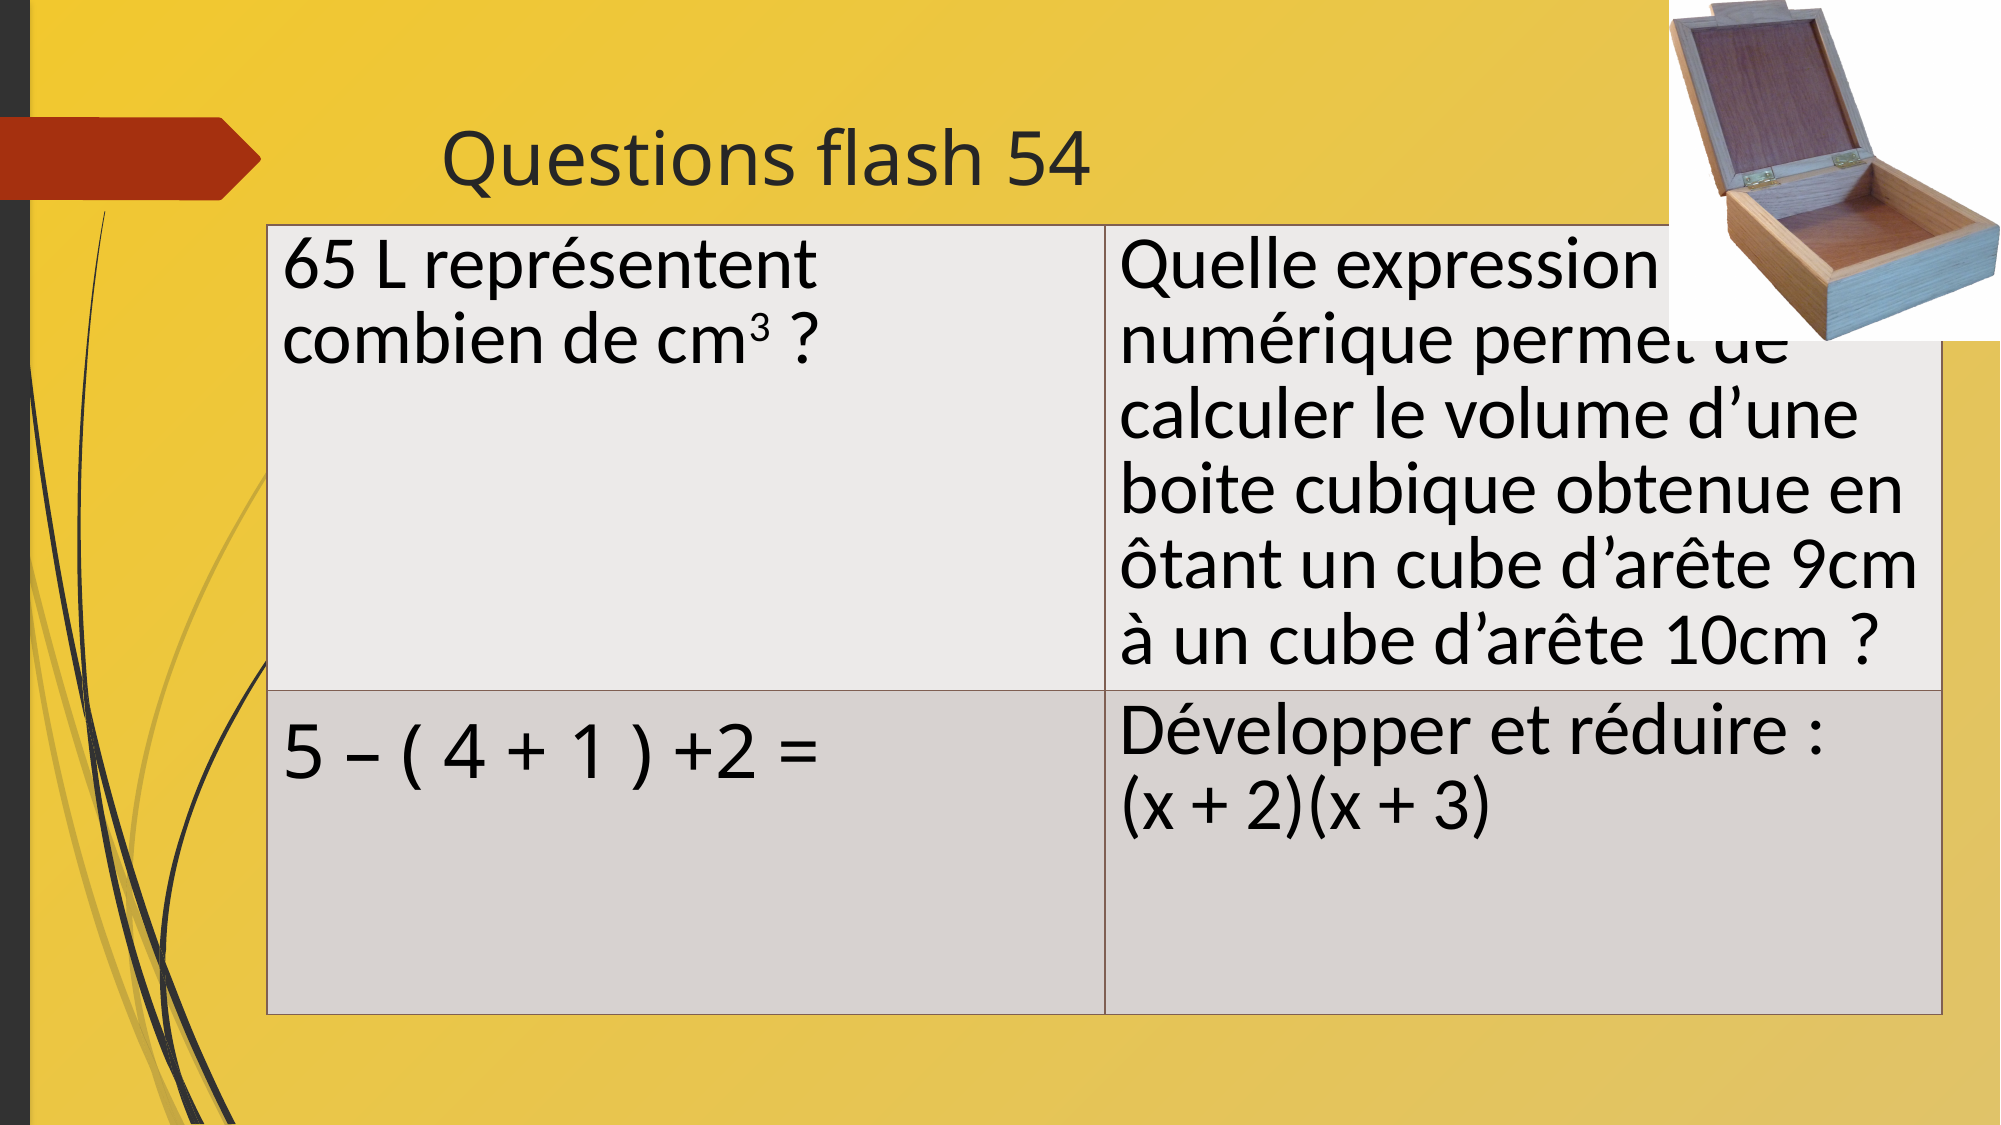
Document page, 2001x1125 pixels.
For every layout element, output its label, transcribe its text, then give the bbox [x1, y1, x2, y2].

table_cell Développer et réduire : (x + 2)(x + 3) [1106, 691, 1941, 1014]
table_header 65 L représentent combien de cm3 ? [268, 226, 1104, 690]
picture [1668, 0, 2000, 341]
table_cell 5 – ( 4 + 1 ) +2 = [268, 691, 1104, 1014]
table_header Quelle expression numérique permet de calculer le volume d’une boite cubique obtenue en ôtant un cube d’arête 9cm à un cube d’arête 10cm ? [1106, 226, 1941, 690]
title Questions flash 54 [425, 102, 1664, 224]
